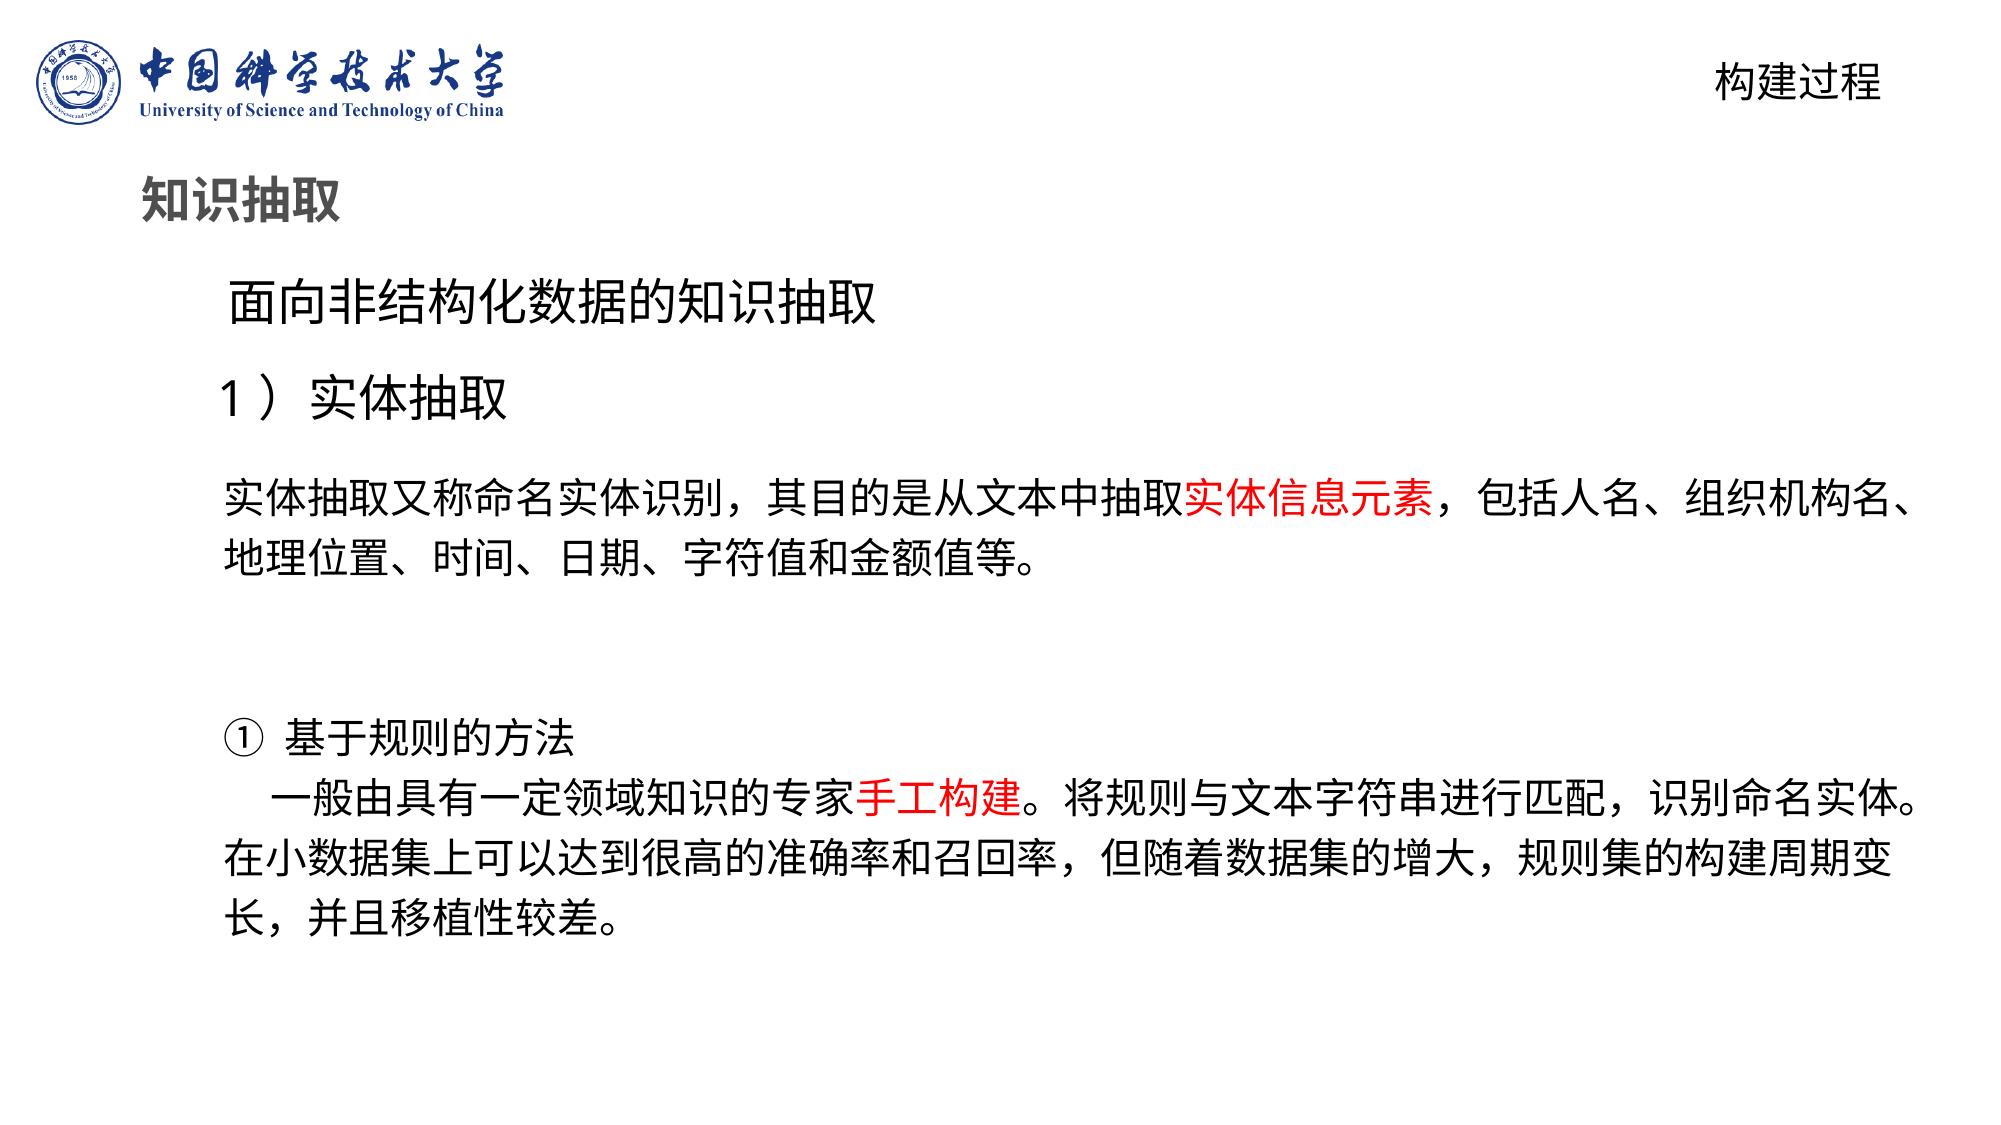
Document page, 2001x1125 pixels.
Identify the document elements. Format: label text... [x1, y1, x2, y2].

text_box 构建过程 [1699, 48, 1954, 114]
text_box 1）实体抽取 [202, 358, 523, 434]
text_box 面向非结构化数据的知识抽取 [212, 262, 893, 338]
text_box 实体抽取又称命名实体识别，其目的是从文本中抽取实体信息元素，包括人名、组织机构名、地理位置、时间、日期、字符值和金额值等。 ① 基于规则的方法 一般由具有一定领域知识的专家手工构建。将规则与文本字符串进行匹配，识别命名实体。在小数据集上可以达到很高的准确率和召回率，但随着数据集的增大，规则集的构建周期变长，并且移植性较差。 [208, 454, 1914, 1010]
text_box 知识抽取 [126, 160, 1954, 236]
picture [0, 27, 539, 135]
